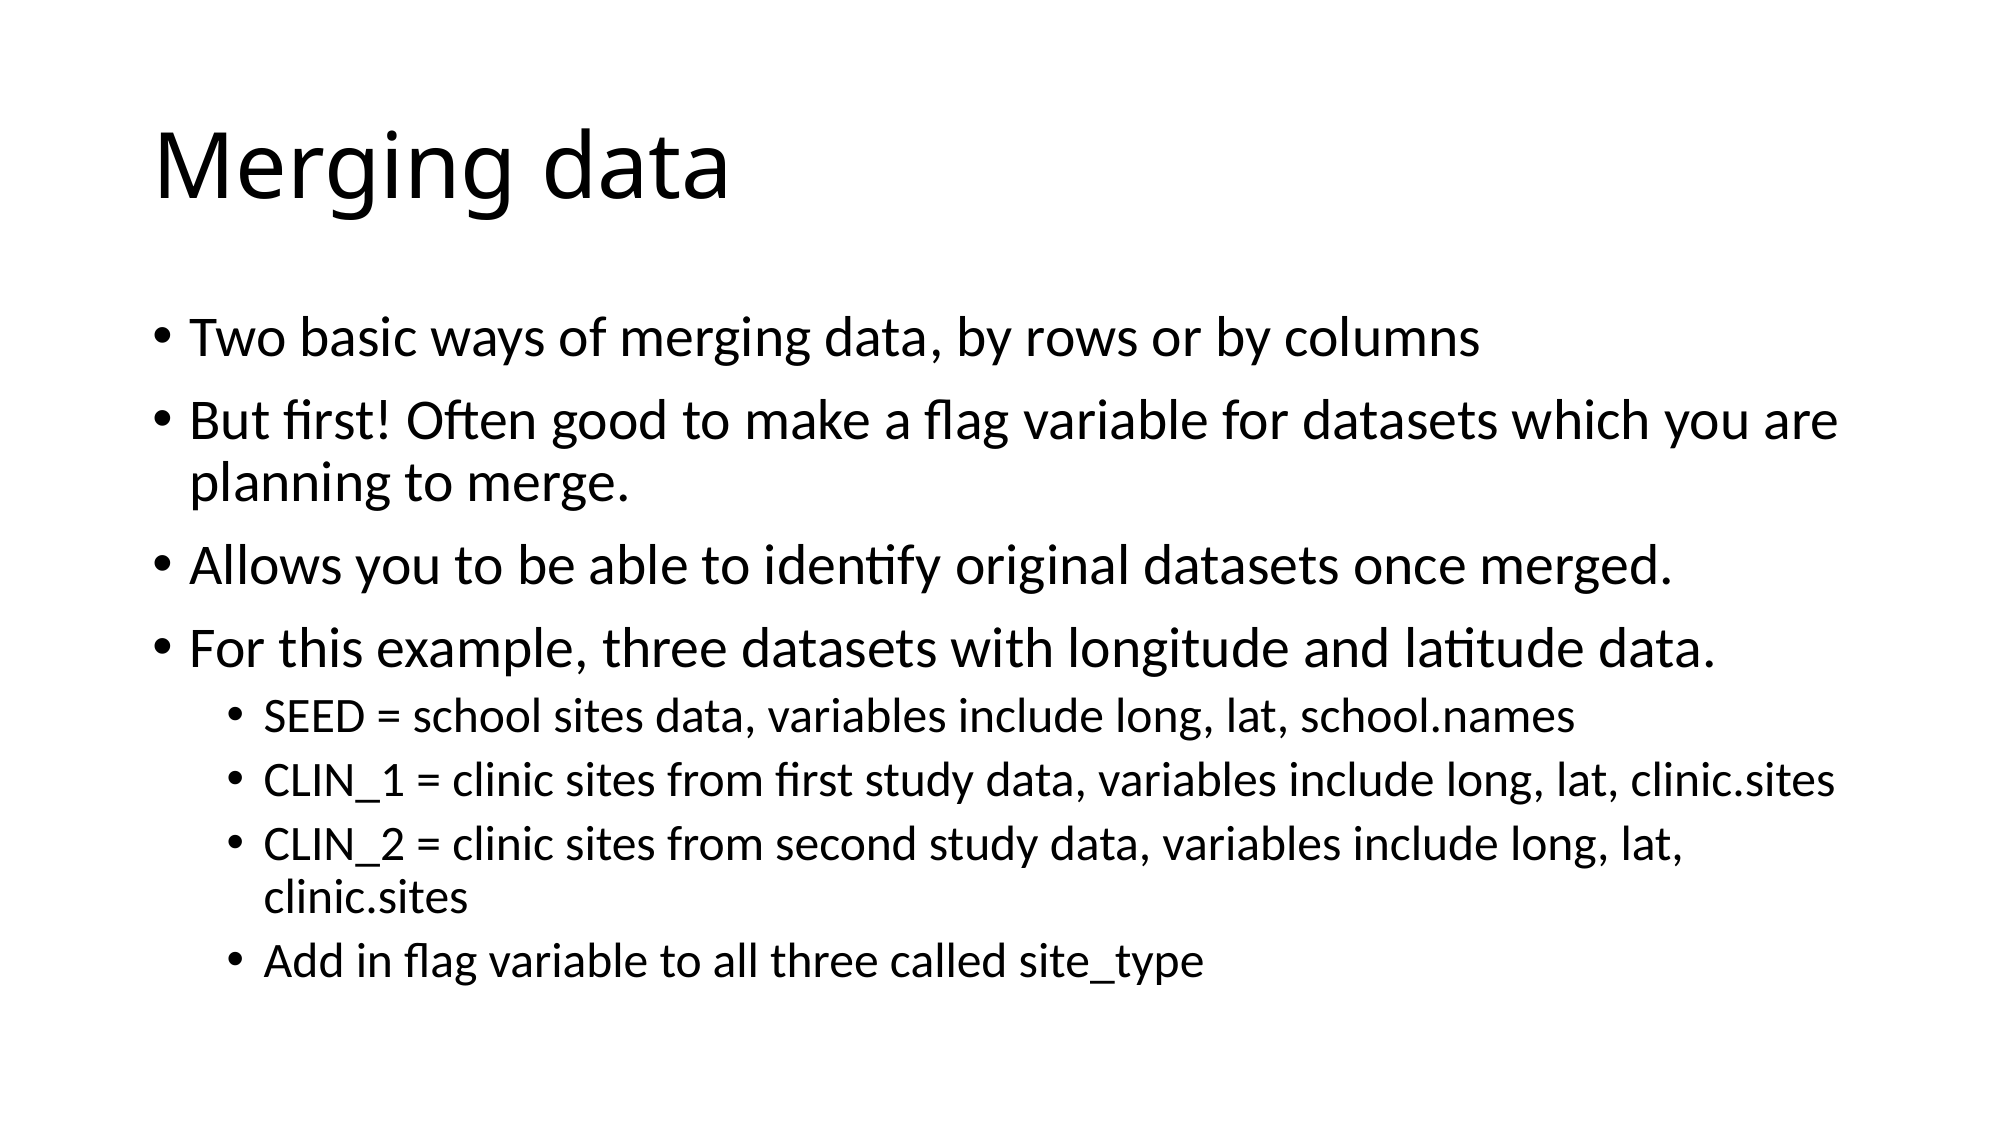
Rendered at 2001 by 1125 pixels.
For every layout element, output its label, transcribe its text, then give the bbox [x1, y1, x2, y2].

title Merging data [137, 59, 1863, 278]
list Two basic ways of merging data, by rows or by columns But first! Often good to make a flag variable for datasets which you are planning to merge. Allows you to be able to identify original datasets once merged. For this example, three datasets with longitude and latitude data. SEED = school sites data, variables include long, lat, school.names CLIN_1 = clinic sites from first study data, variables include long, lat, clinic.sites CLIN_2 = clinic sites from second study data, variables include long, lat, clinic.sites Add in flag variable to all three called site_type [137, 299, 1863, 1014]
